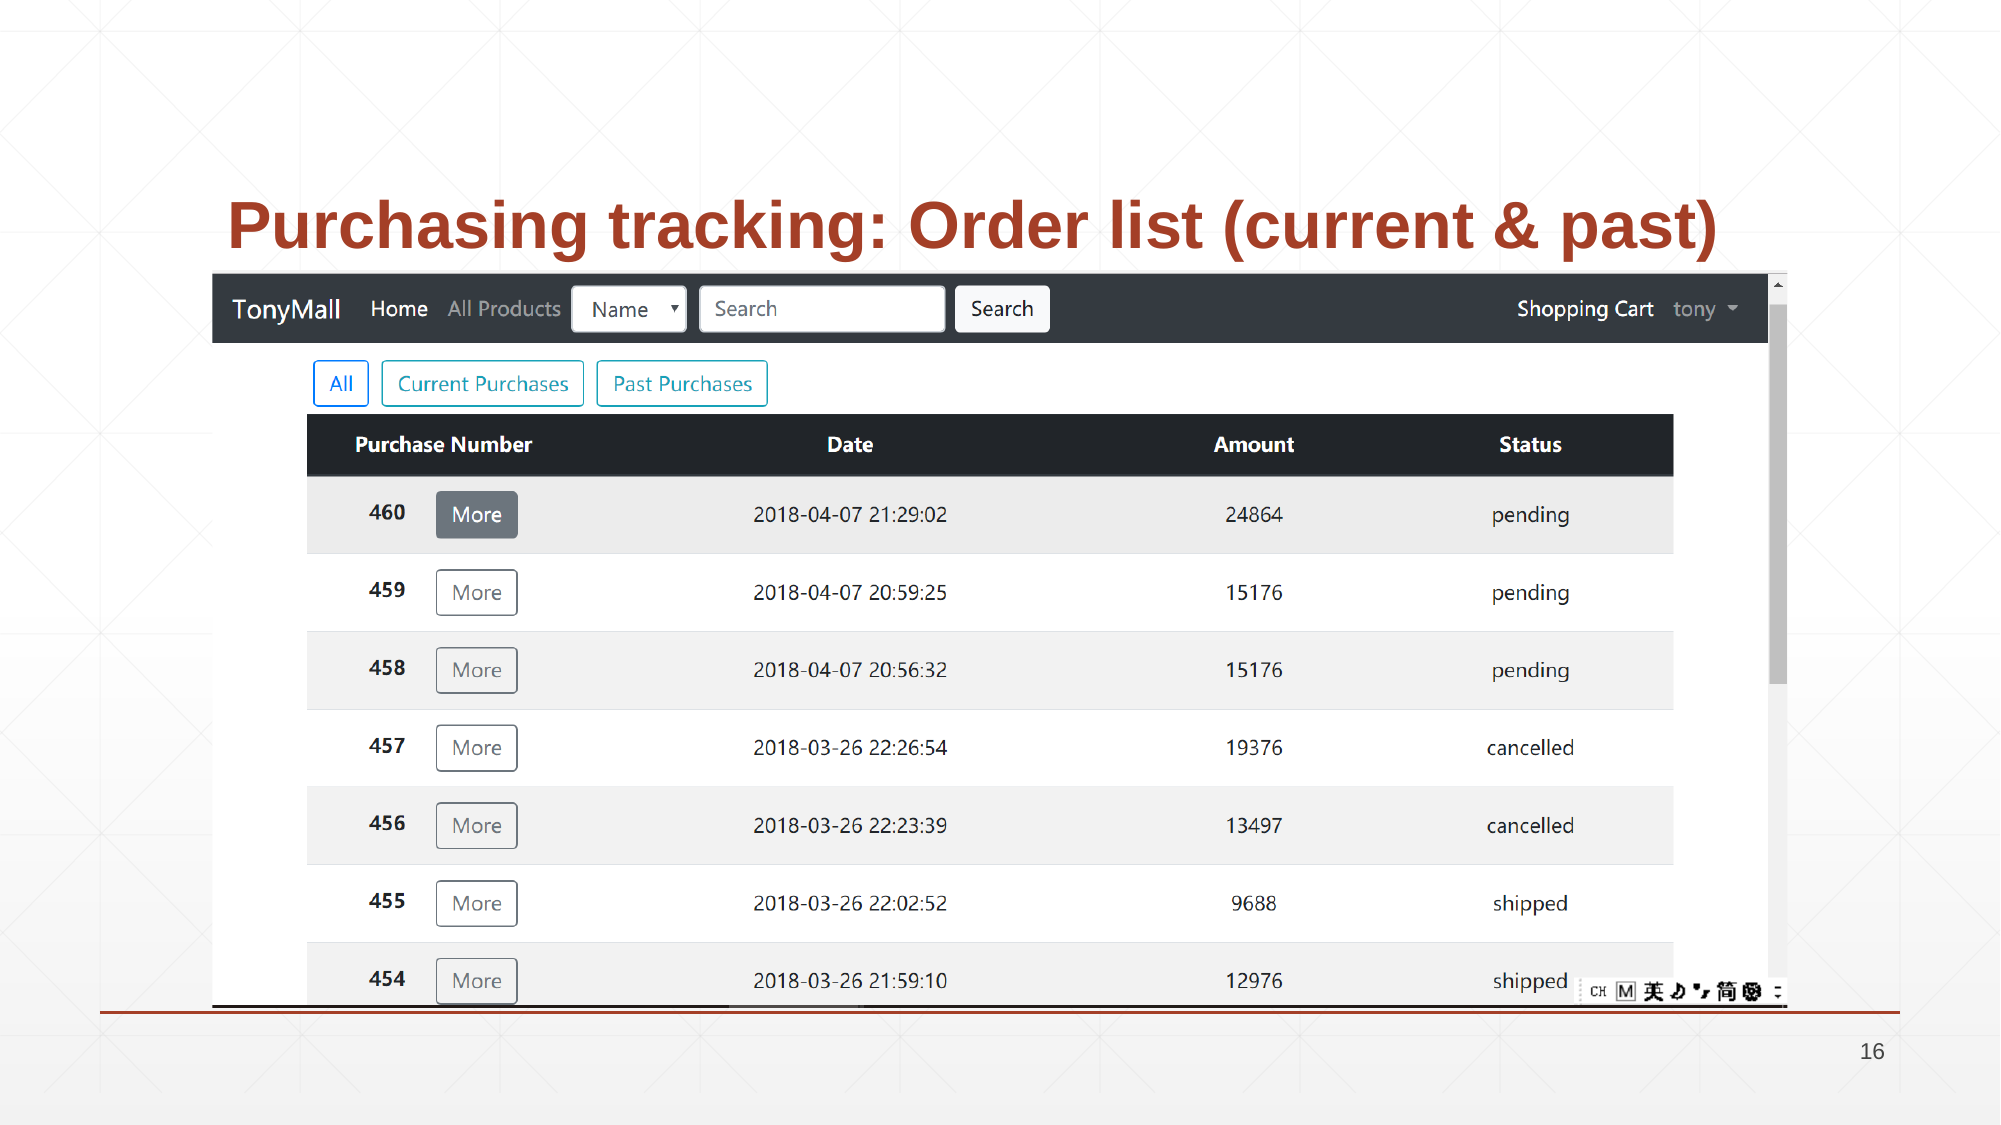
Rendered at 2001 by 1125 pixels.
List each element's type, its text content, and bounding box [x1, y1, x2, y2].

slide_number 16 [1749, 1031, 1901, 1069]
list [212, 270, 1788, 1008]
title Purchasing tracking: Order list (current & past) [212, 82, 1788, 270]
